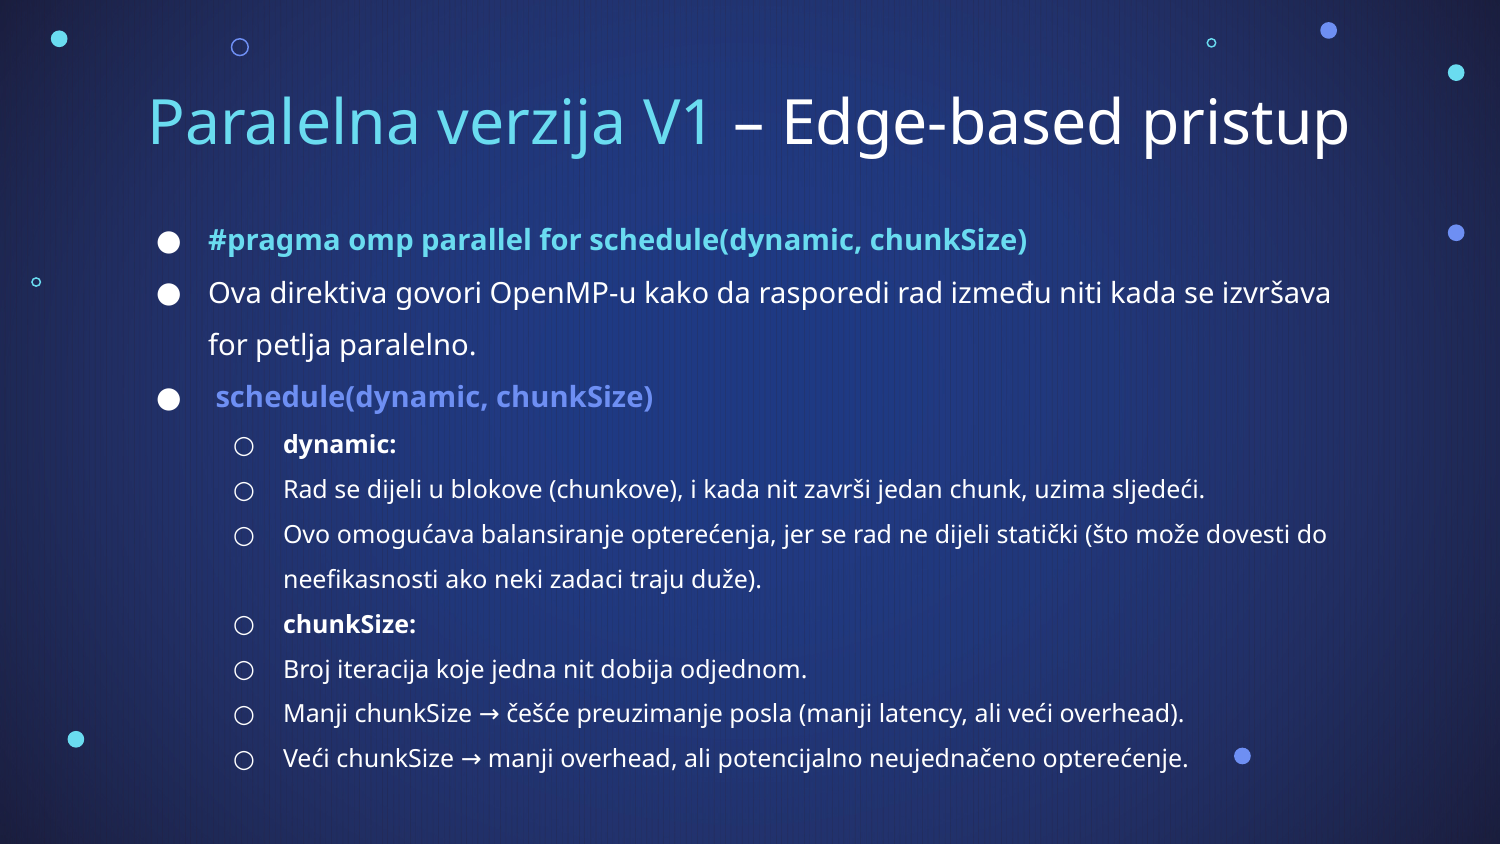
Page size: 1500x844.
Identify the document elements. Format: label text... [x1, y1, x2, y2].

picture [0, 0, 1500, 844]
title Paralelna verzija V1 – Edge-based pristup [118, 72, 1382, 167]
list #pragma omp parallel for schedule(dynamic, chunkSize) Ova direktiva govori OpenMP-u kako da rasporedi rad između niti kada se izvršava for petlja paralelno. schedule(dynamic, chunkSize) dynamic: Rad se dijeli u blokove (chunkove), i kada nit završi jedan chunk, uzima sljedeći. Ovo omogućava balansiranje opterećenja, jer se rad ne dijeli statički (što može dovesti do neefikasnosti ako neki zadaci traju duže). chunkSize: Broj iteracija koje jedna nit dobija odjednom. Manji chunkSize → češće preuzimanje posla (manji latency, ali veći overhead). Veći chunkSize → manji overhead, ali potencijalno neujednačeno opterećenje. [118, 189, 1382, 808]
